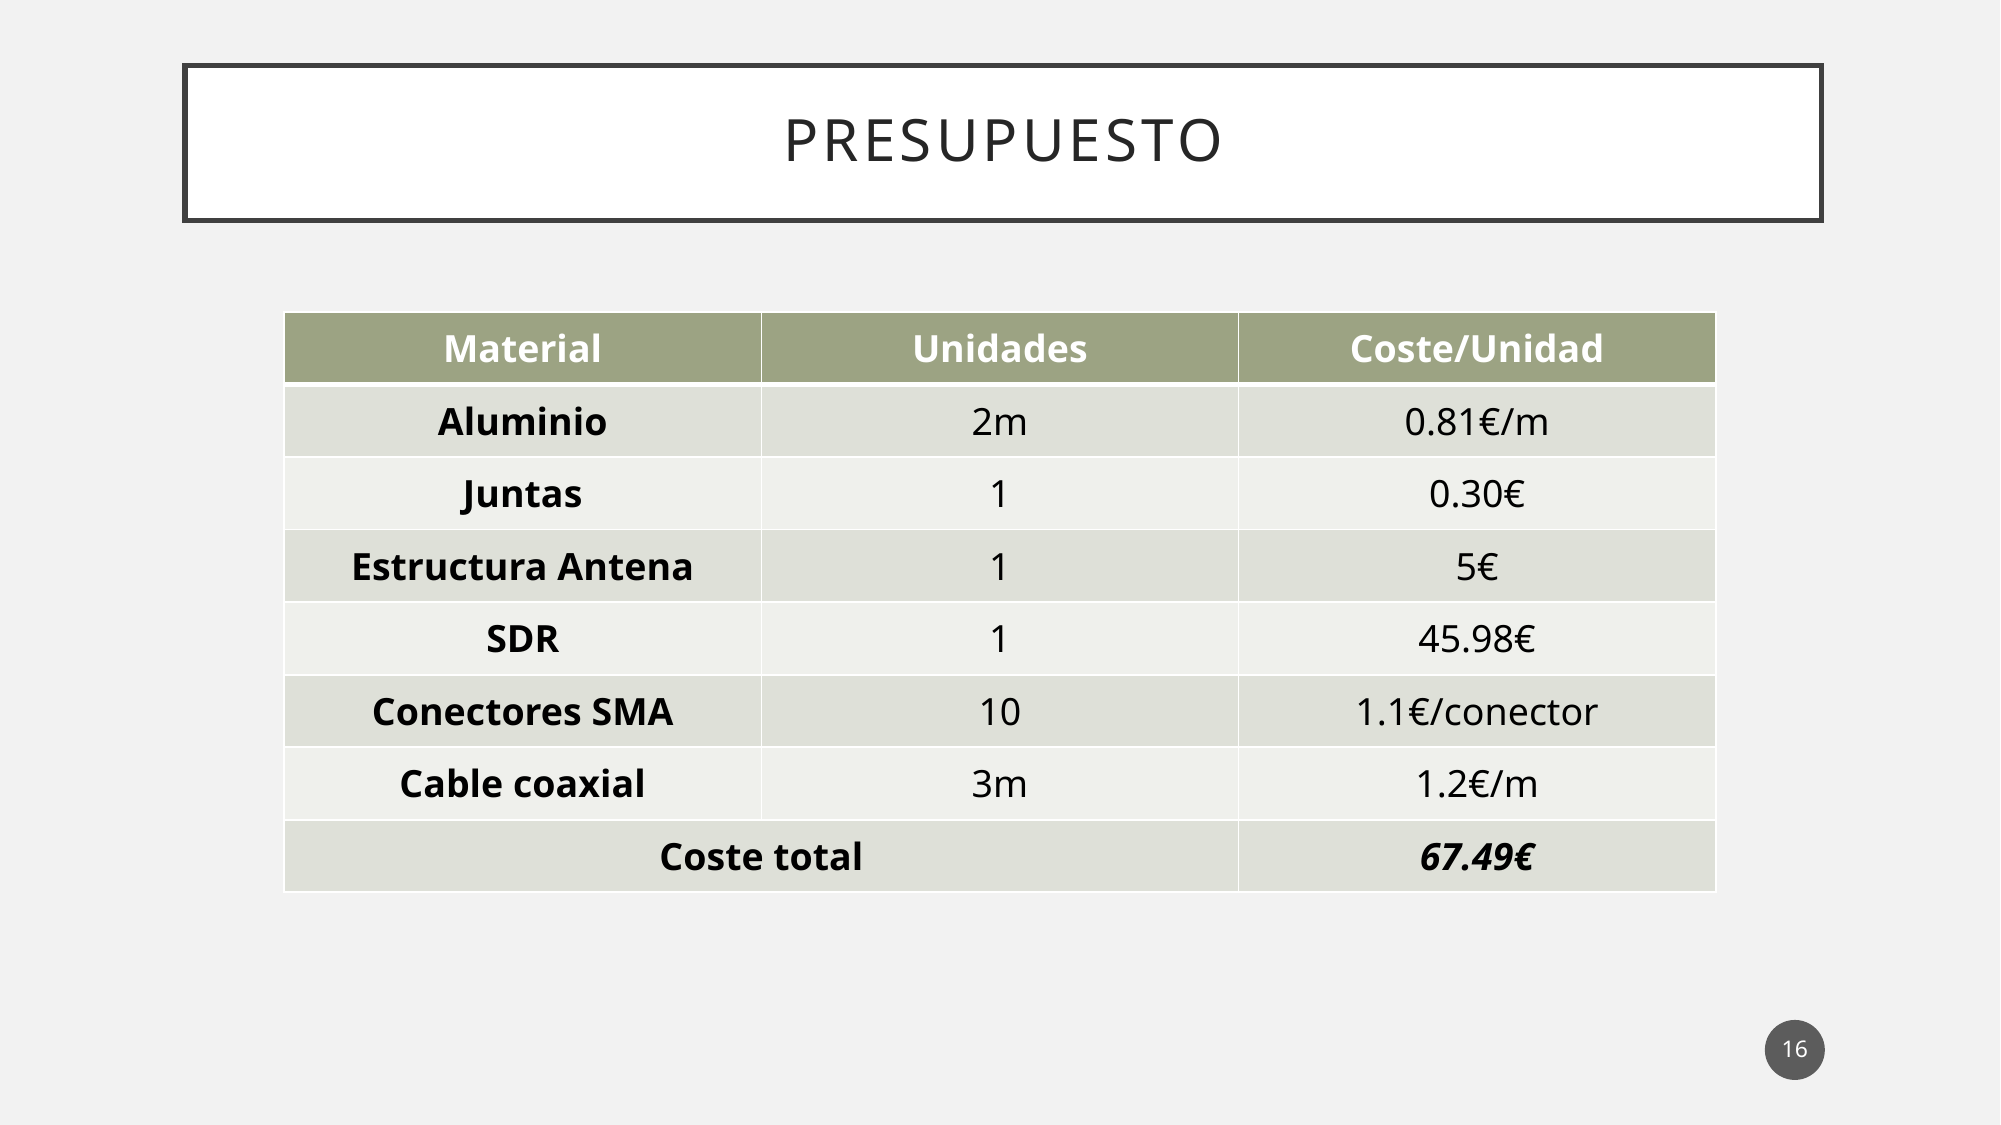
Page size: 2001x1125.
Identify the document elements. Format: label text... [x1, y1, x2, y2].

table_header Coste/Unidad [1239, 313, 1715, 382]
table_cell 0.81€/m [1239, 387, 1715, 456]
table_cell 5€ [1239, 530, 1715, 601]
table_cell Coste total [285, 821, 1238, 891]
table_cell Estructura Antena [285, 530, 761, 601]
table_cell 1.1€/conector [1239, 676, 1715, 746]
table_cell 0.30€ [1239, 458, 1715, 529]
table_cell 67.49€ [1239, 821, 1715, 891]
table_cell 45.98€ [1239, 603, 1715, 674]
table_cell Juntas [285, 458, 761, 529]
table_cell 1.2€/m [1239, 748, 1715, 819]
slide_number 16 [1764, 1019, 1825, 1080]
table_cell 2m [762, 387, 1238, 456]
table_header Unidades [762, 313, 1238, 382]
table_cell Conectores SMA [285, 676, 761, 746]
table_cell 1 [762, 458, 1238, 529]
table_cell 10 [762, 676, 1238, 746]
table_cell Aluminio [285, 387, 761, 456]
table_cell 3m [762, 748, 1238, 819]
table_cell 1 [762, 530, 1238, 601]
title Presupuesto [182, 63, 1824, 223]
table_cell 1 [762, 603, 1238, 674]
table_cell SDR [285, 603, 761, 674]
table_cell Cable coaxial [285, 748, 761, 819]
table_header Material [285, 313, 761, 382]
